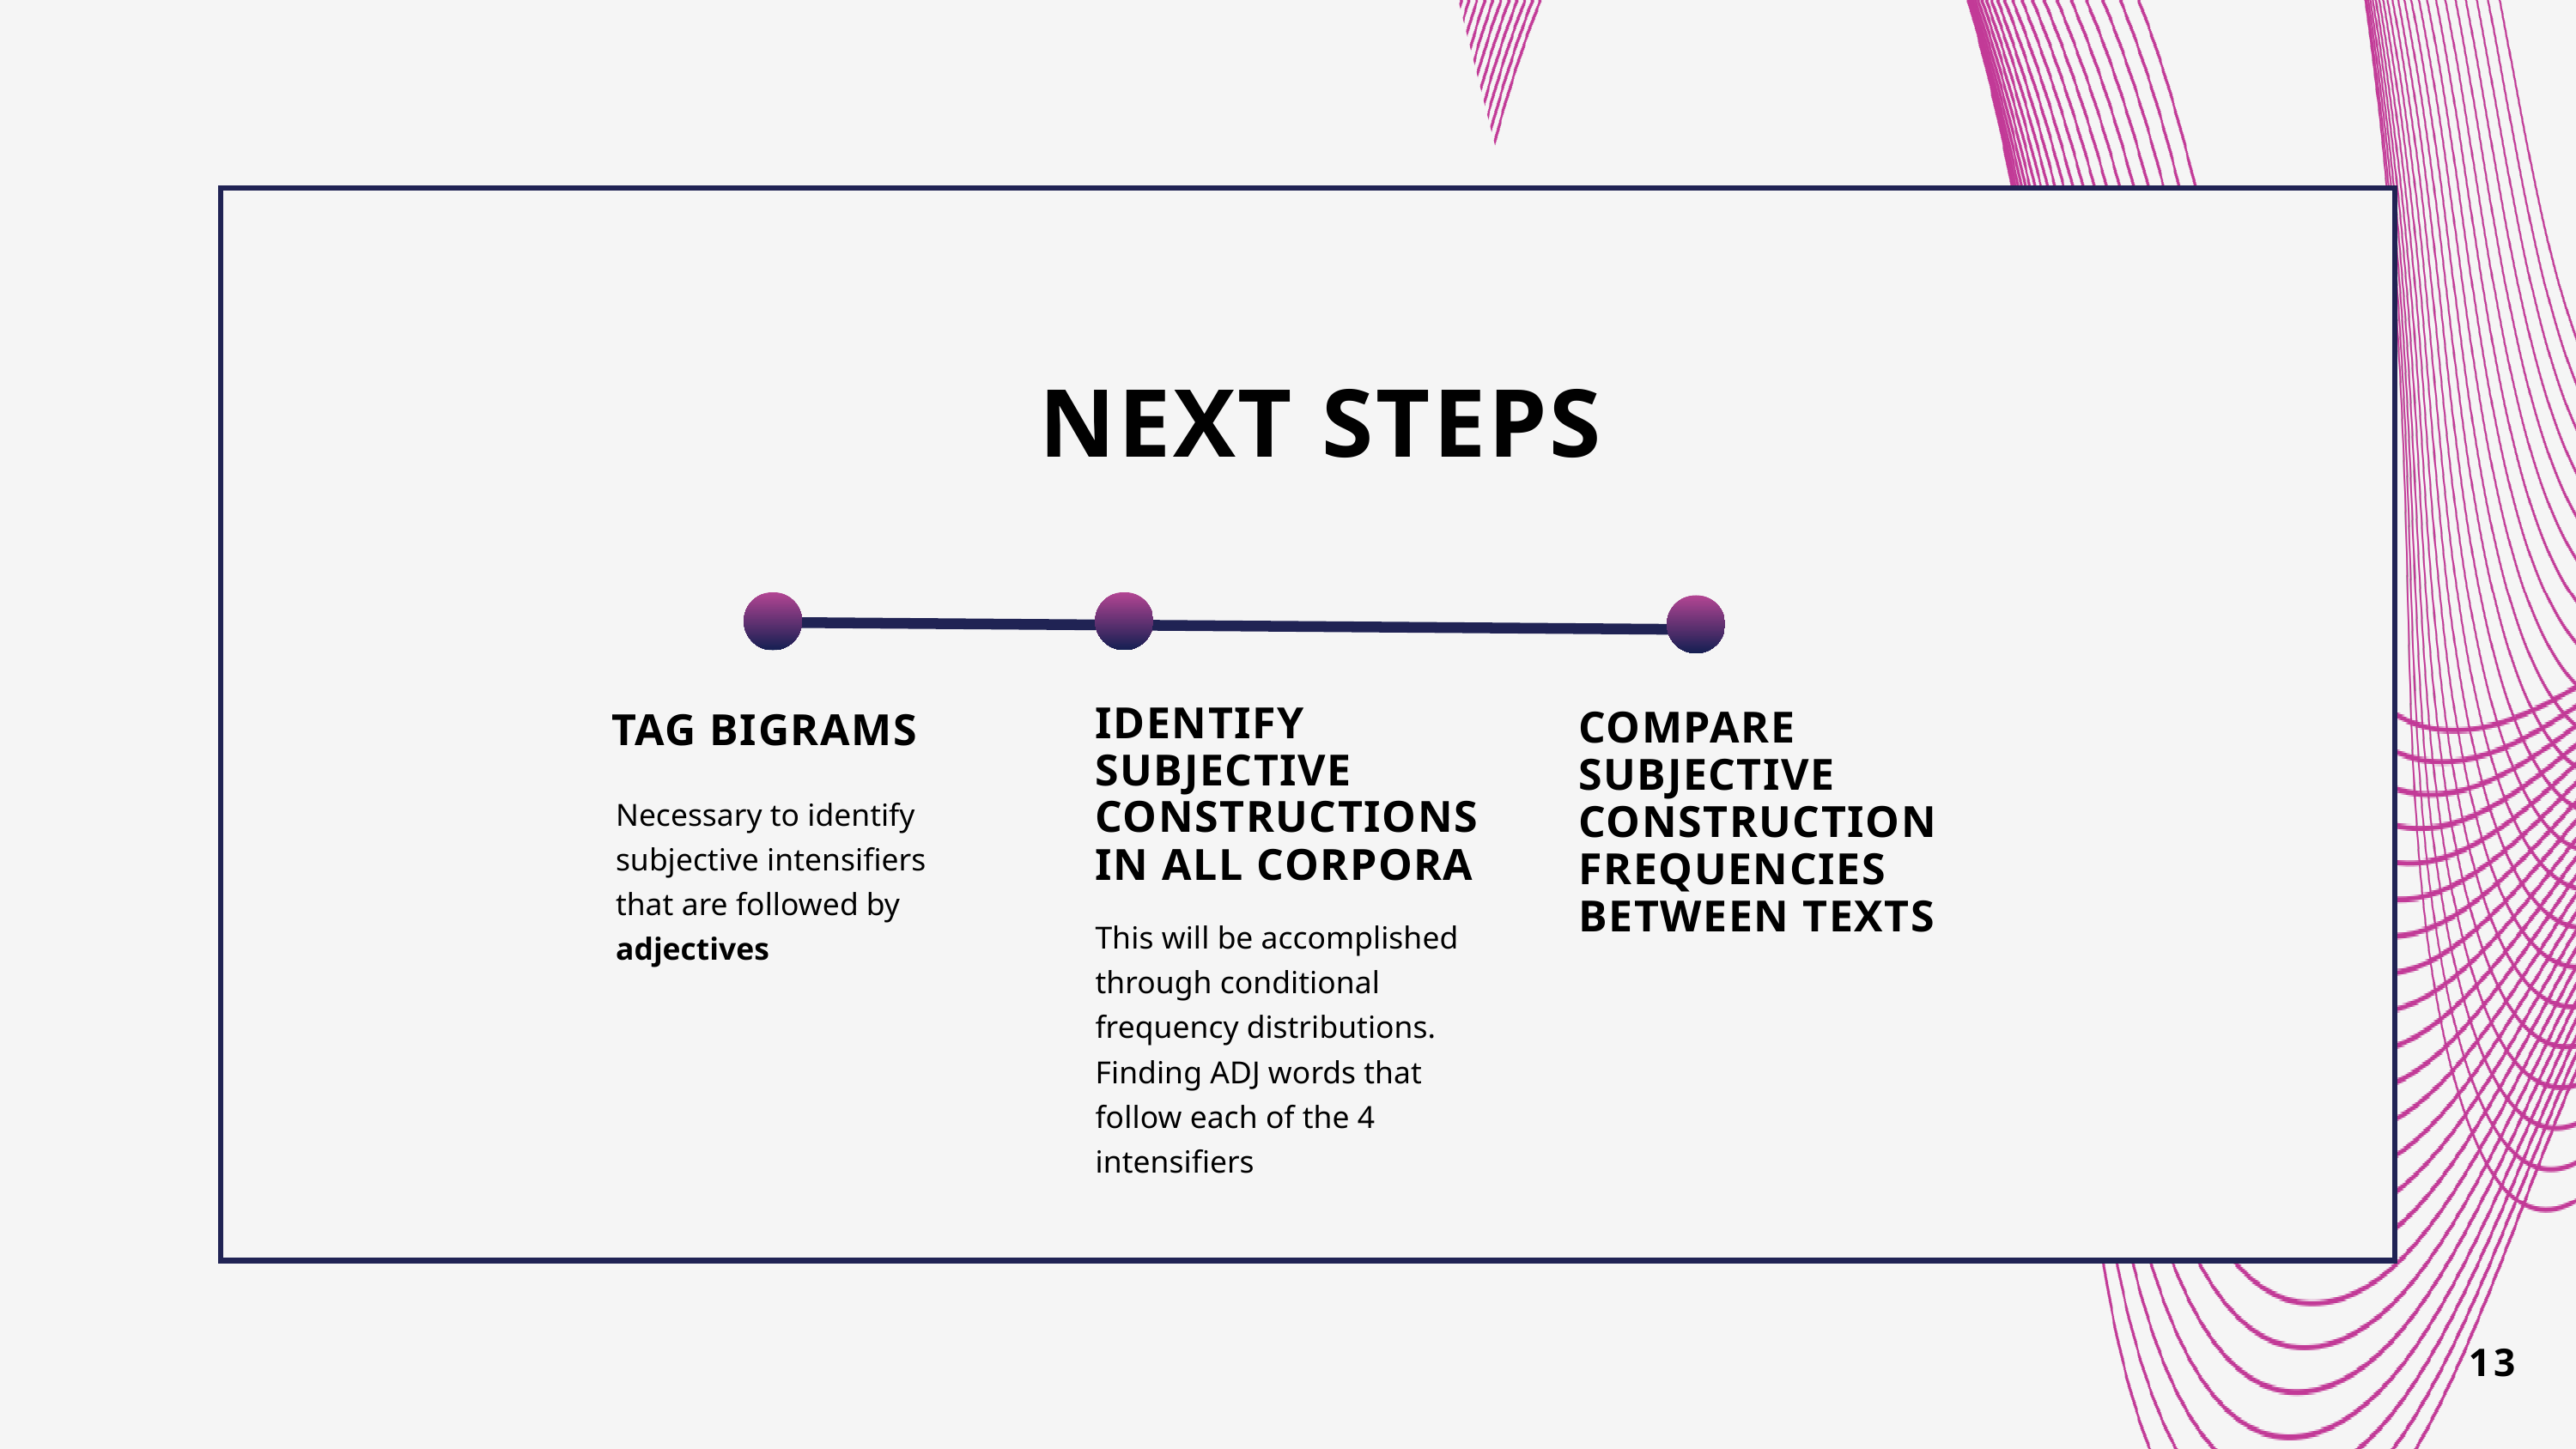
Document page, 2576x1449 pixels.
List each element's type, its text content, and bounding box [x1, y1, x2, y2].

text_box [744, 591, 803, 651]
text_box [1458, 0, 2576, 1449]
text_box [220, 187, 2395, 1261]
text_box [1667, 595, 1725, 654]
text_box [1095, 591, 1154, 651]
text_box 13 [2468, 1336, 2523, 1385]
